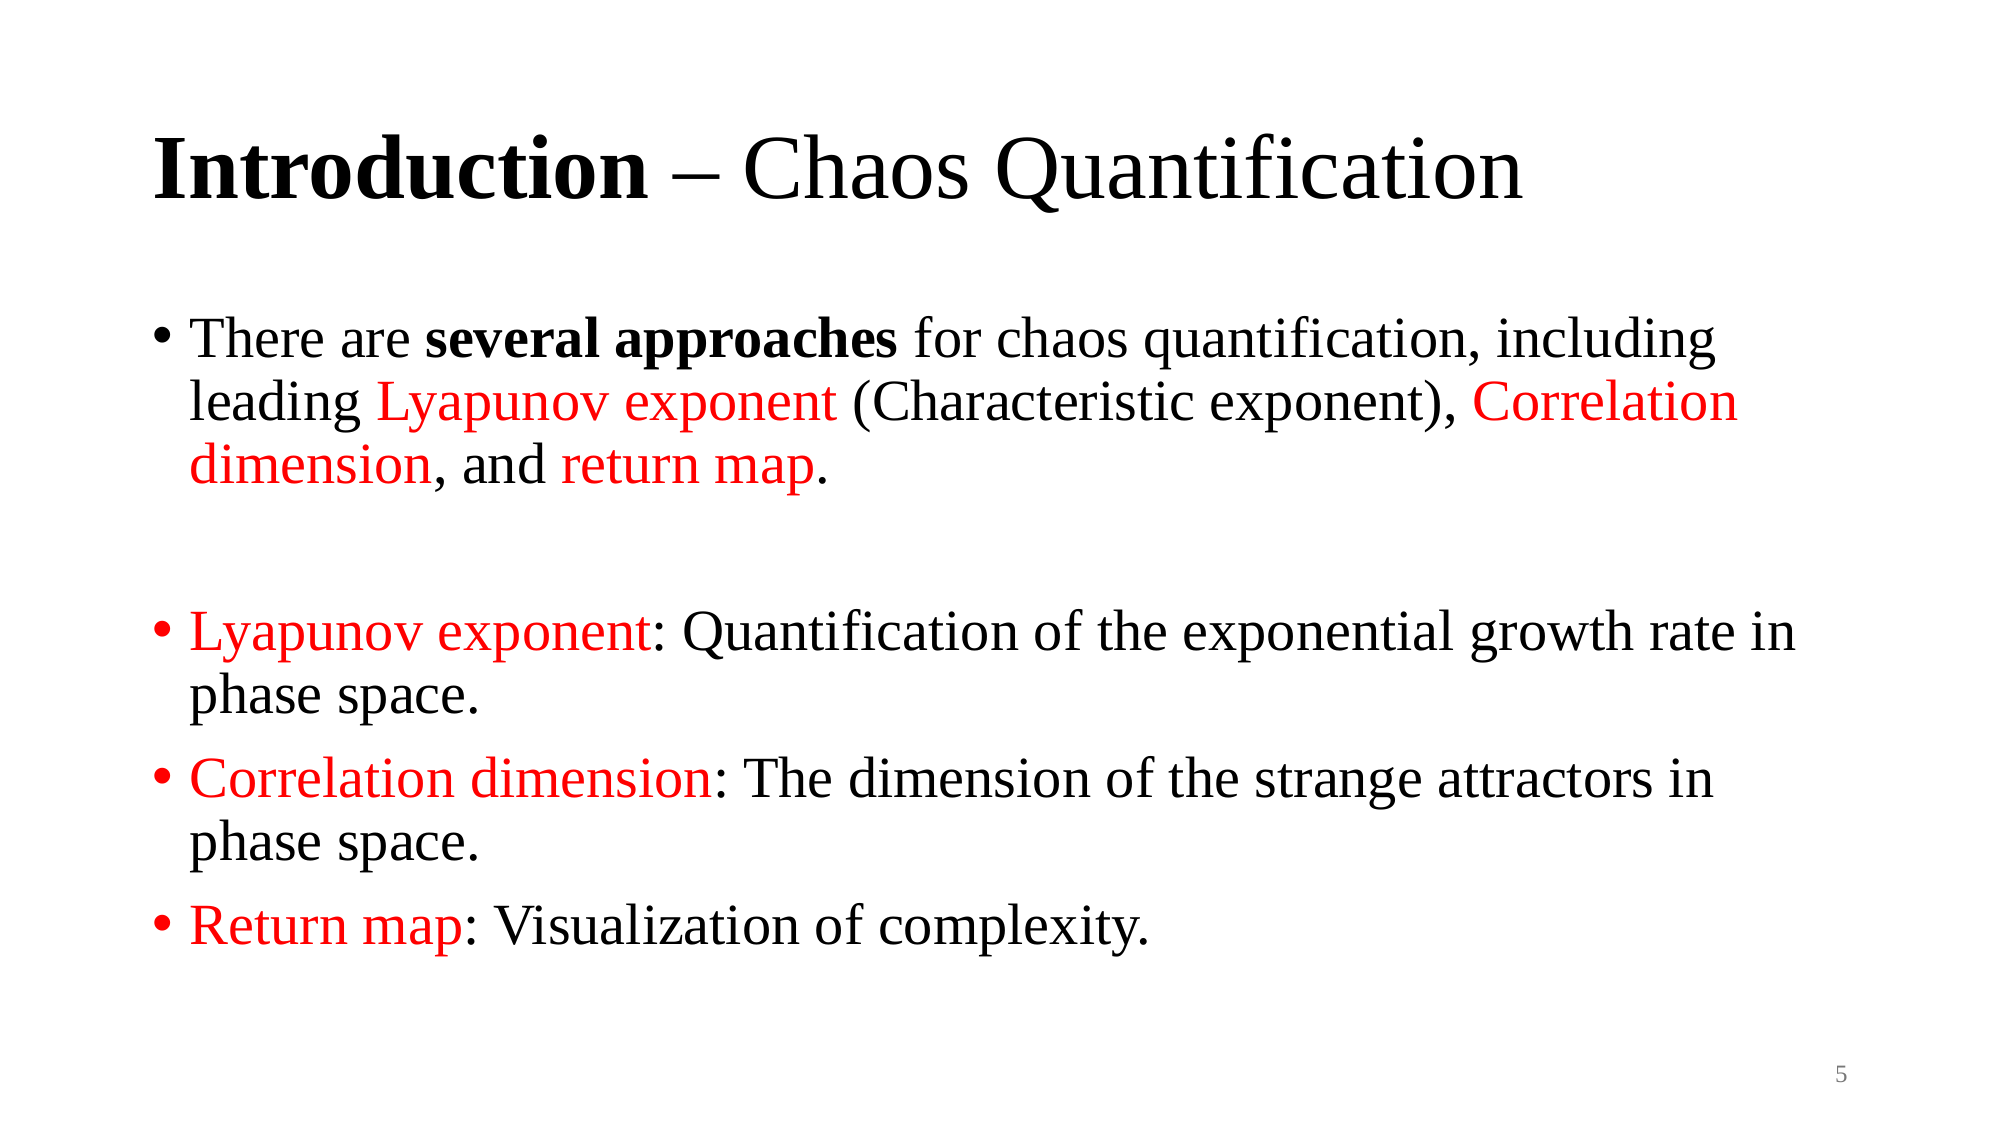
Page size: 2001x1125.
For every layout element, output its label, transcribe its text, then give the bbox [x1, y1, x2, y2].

slide_number 5 [1412, 1042, 1863, 1103]
title Introduction – Chaos Quantification [137, 59, 1863, 278]
list There are several approaches for chaos quantification, including leading Lyapunov exponent (Characteristic exponent), Correlation dimension, and return map. Lyapunov exponent: Quantification of the exponential growth rate in phase space. Correlation dimension: The dimension of the strange attractors in phase space. Return map: Visualization of complexity. [137, 299, 1863, 1014]
